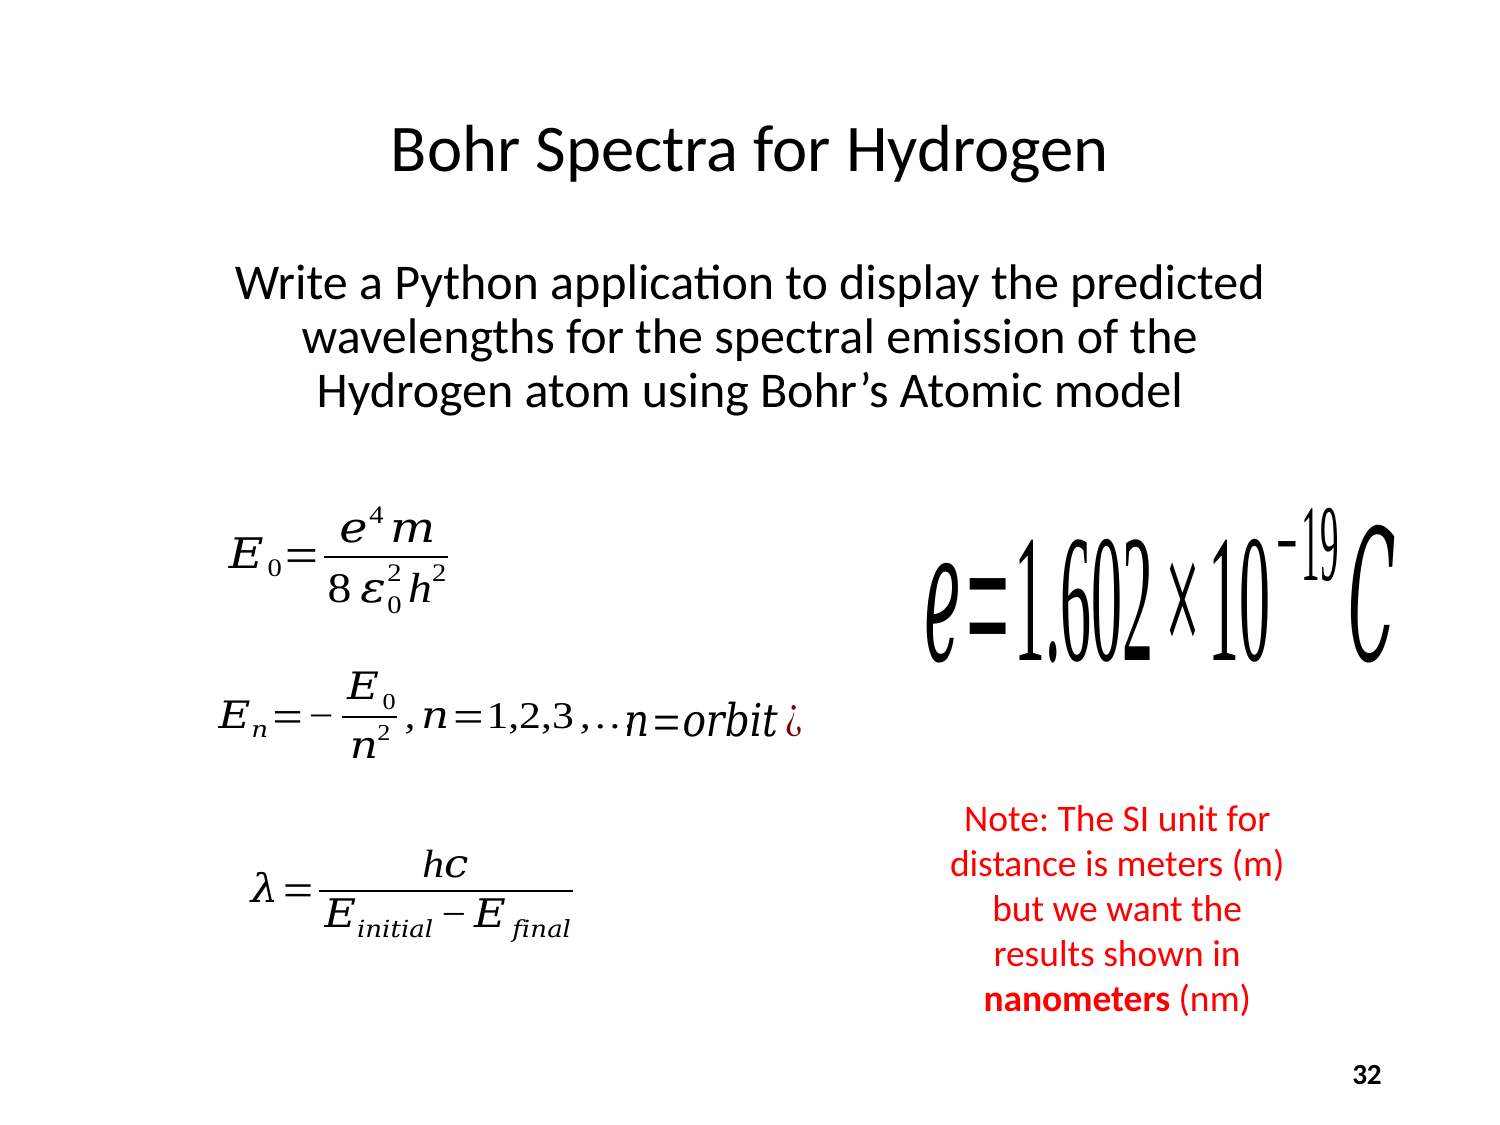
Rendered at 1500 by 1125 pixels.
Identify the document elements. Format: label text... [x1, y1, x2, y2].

list Write a Python application to display the predicted wavelengths for the spectral emission of the Hydrogen atom using Bohr’s Atomic model [212, 249, 1288, 472]
slide_number 32 [1059, 1042, 1397, 1103]
text_box Note: The SI unit for distance is meters (m) but we want the results shown in nanometers (nm) [924, 786, 1310, 1026]
title Bohr Spectra for Hydrogen [103, 59, 1397, 241]
